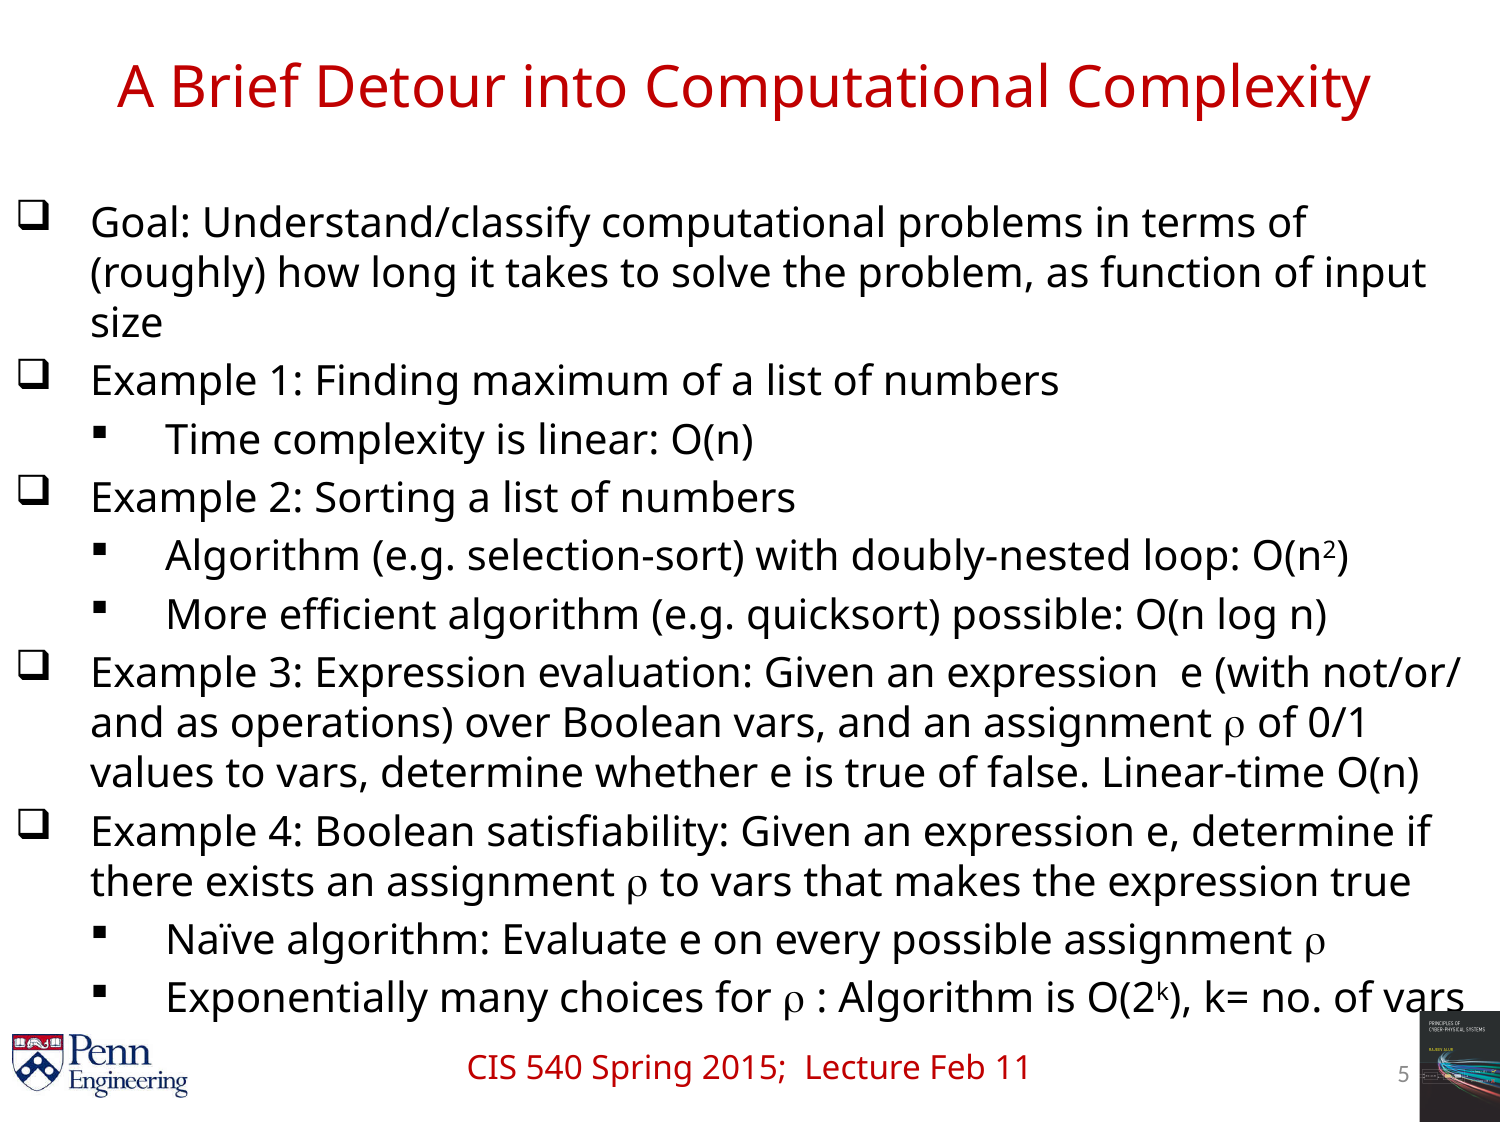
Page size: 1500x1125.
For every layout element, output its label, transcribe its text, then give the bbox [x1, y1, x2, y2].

text_box Goal: Understand/classify computational problems in terms of (roughly) how long it takes to solve the problem, as function of input size Example 1: Finding maximum of a list of numbers Time complexity is linear: O(n) Example 2: Sorting a list of numbers Algorithm (e.g. selection-sort) with doubly-nested loop: O(n2) More efficient algorithm (e.g. quicksort) possible: O(n log n) Example 3: Expression evaluation: Given an expression e (with not/or/ and as operations) over Boolean vars, and an assignment r of 0/1 values to vars, determine whether e is true of false. Linear-time O(n) Example 4: Boolean satisfiability: Given an expression e, determine if there exists an assignment r to vars that makes the expression true Naïve algorithm: Evaluate e on every possible assignment r Exponentially many choices for r : Algorithm is O(2k), k= no. of vars [0, 124, 1500, 1006]
title A Brief Detour into Computational Complexity [100, 24, 1389, 124]
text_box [0, 1007, 1500, 1125]
